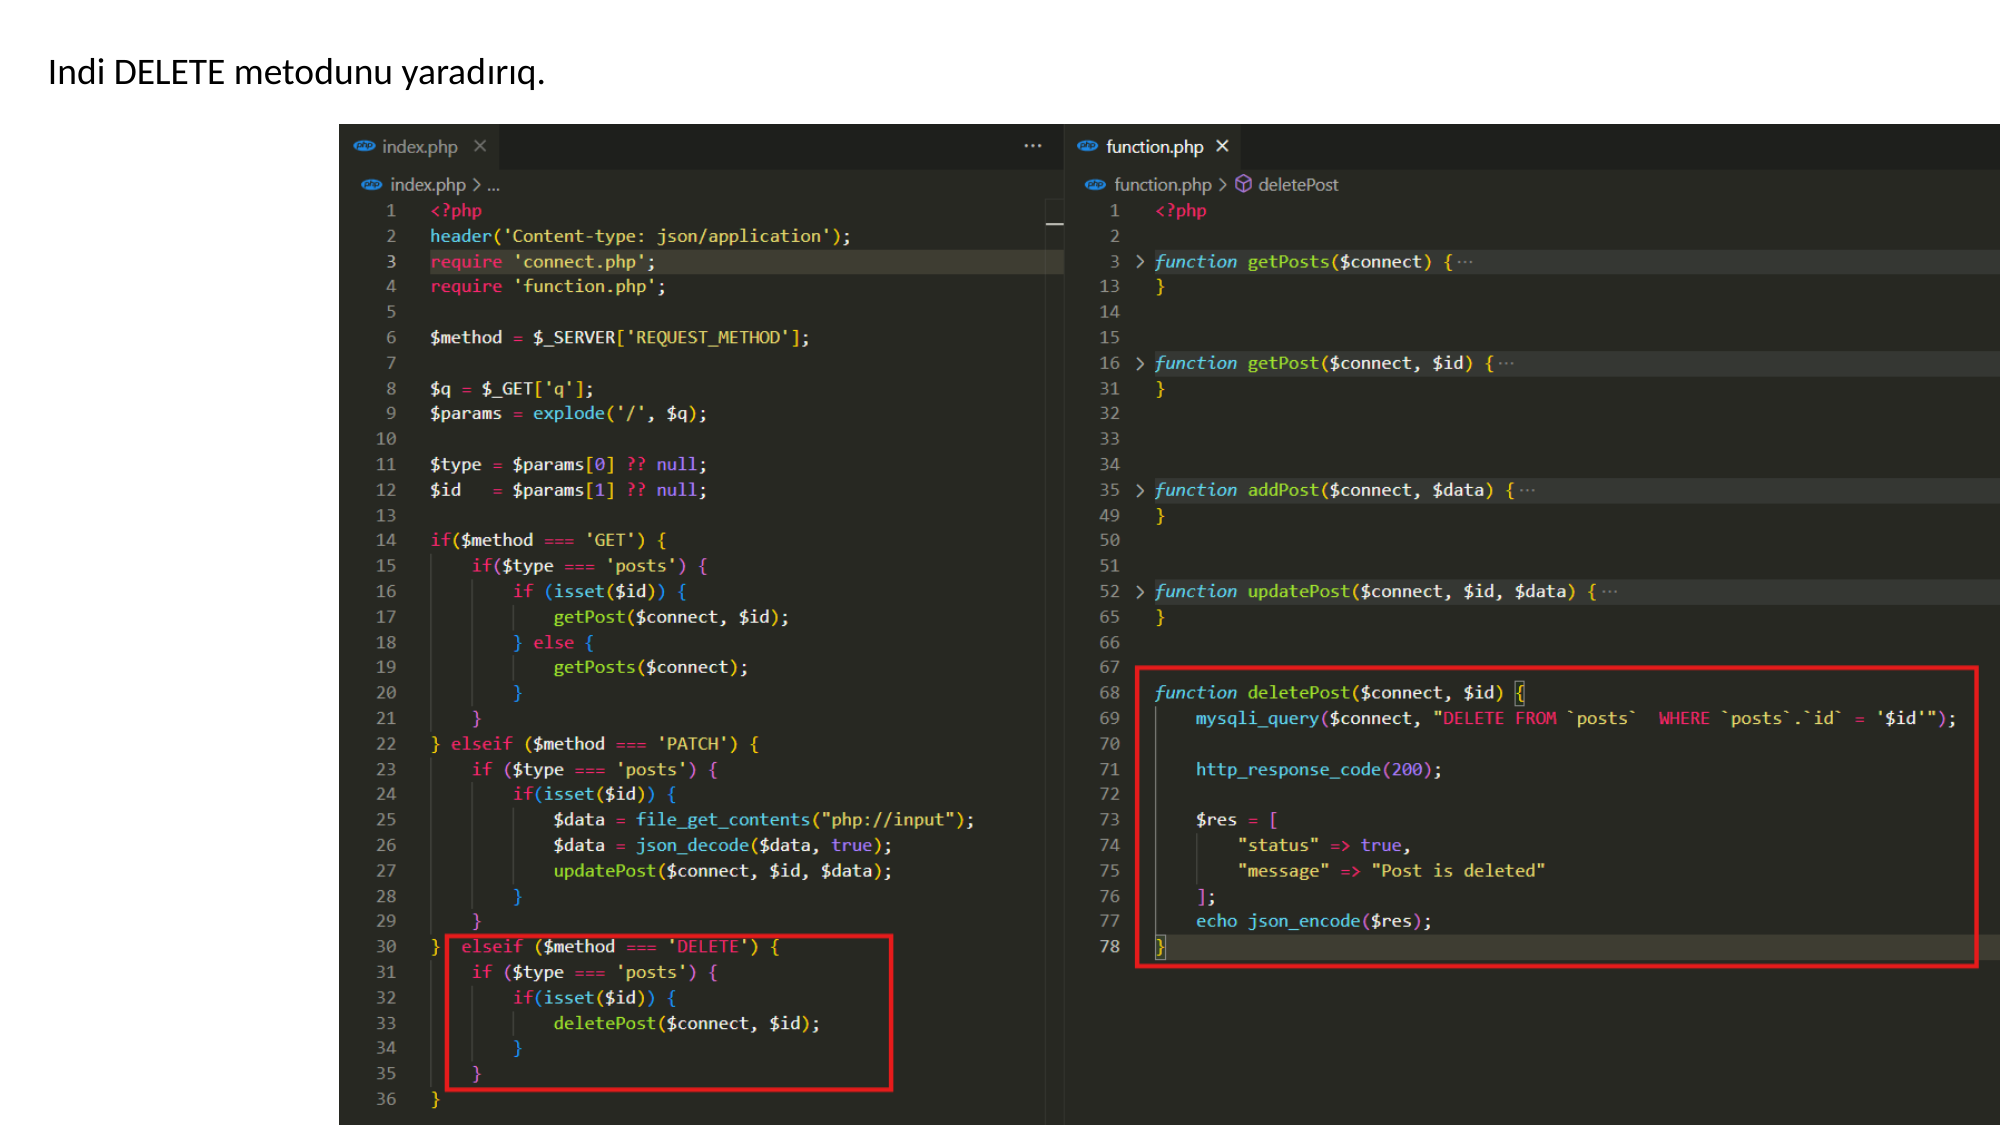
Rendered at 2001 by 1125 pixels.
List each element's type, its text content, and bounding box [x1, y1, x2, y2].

text_box Indi DELETE metodunu yaradırıq. [33, 40, 1973, 100]
picture [339, 124, 2000, 1125]
